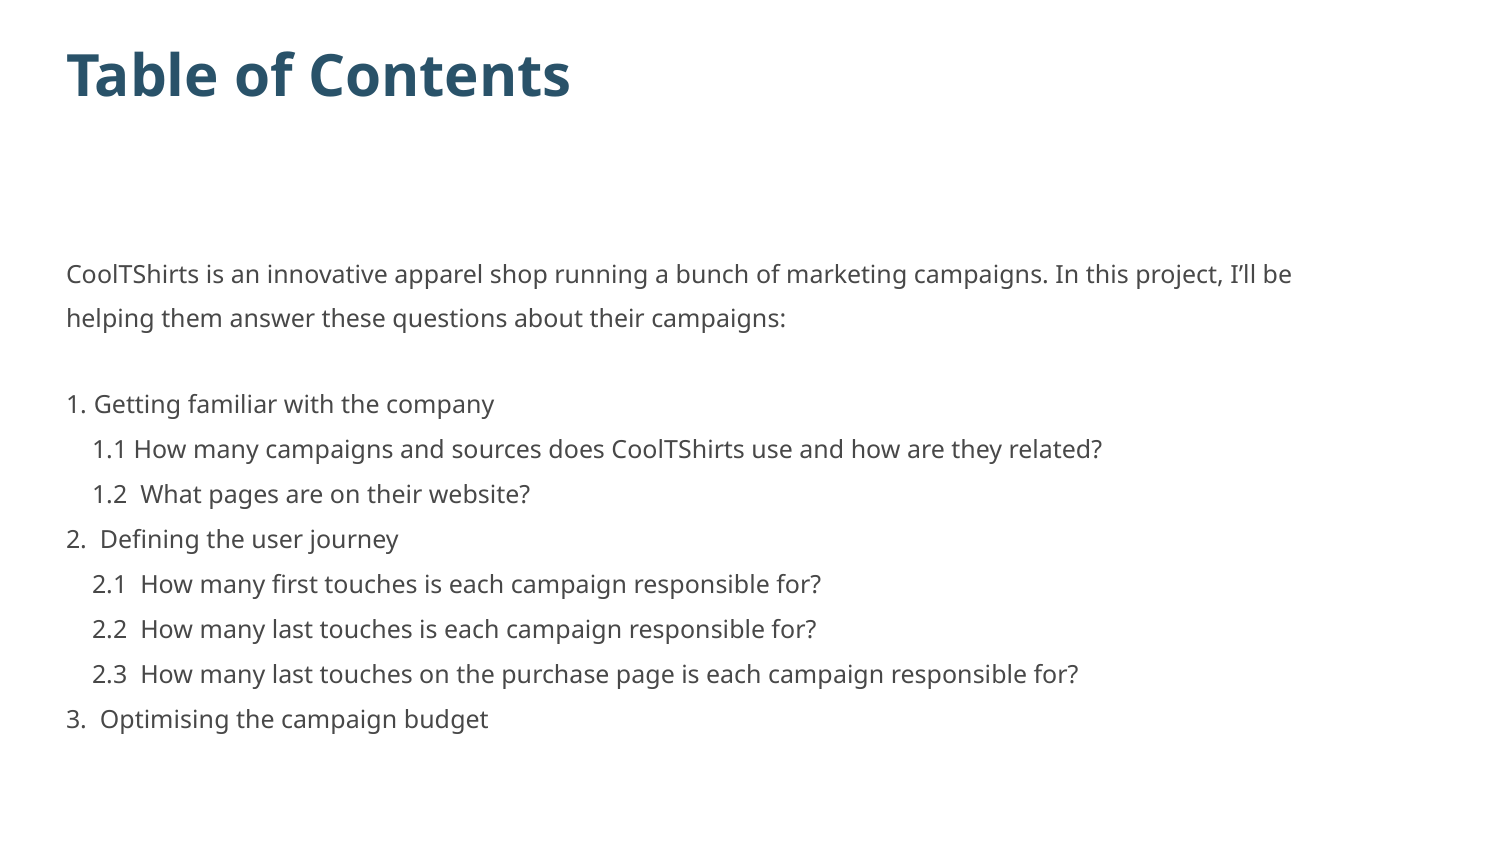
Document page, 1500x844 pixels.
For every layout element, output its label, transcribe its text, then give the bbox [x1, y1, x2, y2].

text_box CoolTShirts is an innovative apparel shop running a bunch of marketing campaigns. In this project, I’ll be helping them answer these questions about their campaigns: 1. Getting familiar with the company 1.1 How many campaigns and sources does CoolTShirts use and how are they related? 1.2 What pages are on their website? 2. Defining the user journey 2.1 How many first touches is each campaign responsible for? 2.2 How many last touches is each campaign responsible for? 2.3 How many last touches on the purchase page is each campaign responsible for? 3. Optimising the campaign budget [51, 155, 1374, 821]
title Table of Contents [51, 23, 1449, 117]
